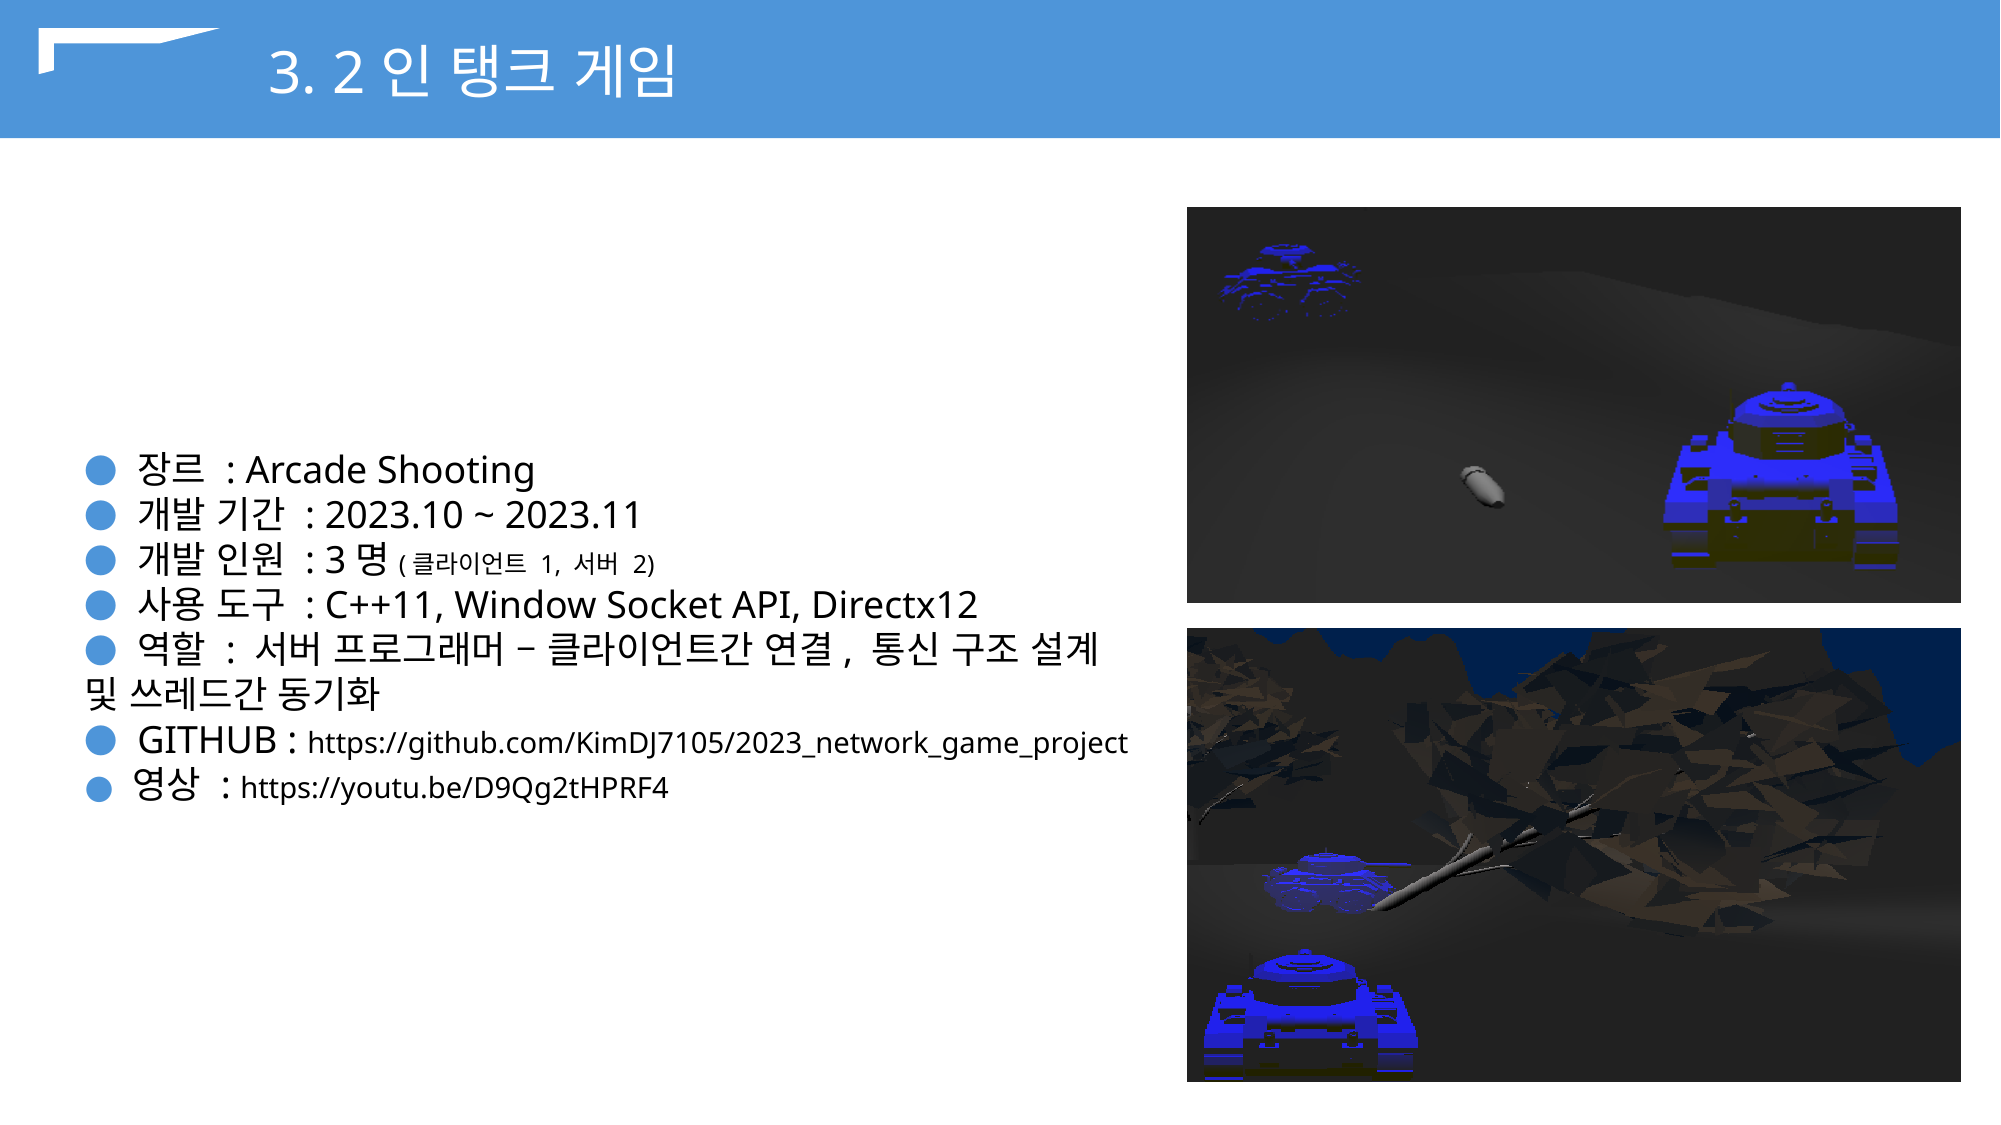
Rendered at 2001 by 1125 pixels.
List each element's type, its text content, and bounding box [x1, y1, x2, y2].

picture [1186, 627, 1961, 1082]
text_box 3. 2인 탱크 게임 [253, 28, 1064, 113]
text_box [0, 0, 2000, 140]
picture [1186, 206, 1961, 603]
text_box ● 장르 : Arcade Shooting ● 개발 기간 : 2023.10 ~ 2023.11 ● 개발 인원 : 3명(클라이언트 1, 서버 2) ● 사용 도구 : C++11, Window Socket API, Directx12 ● 역할 : 서버 프로그래머 – 클라이언트간 연결, 통신 구조 설계 및 쓰레드간 동기화 ● GITHUB : https://github.com/KimDJ7105/2023_network_game_project ● 영상 : https://youtu.be/D9Qg2tHPRF4 [69, 438, 1165, 814]
text_box [36, 26, 221, 77]
